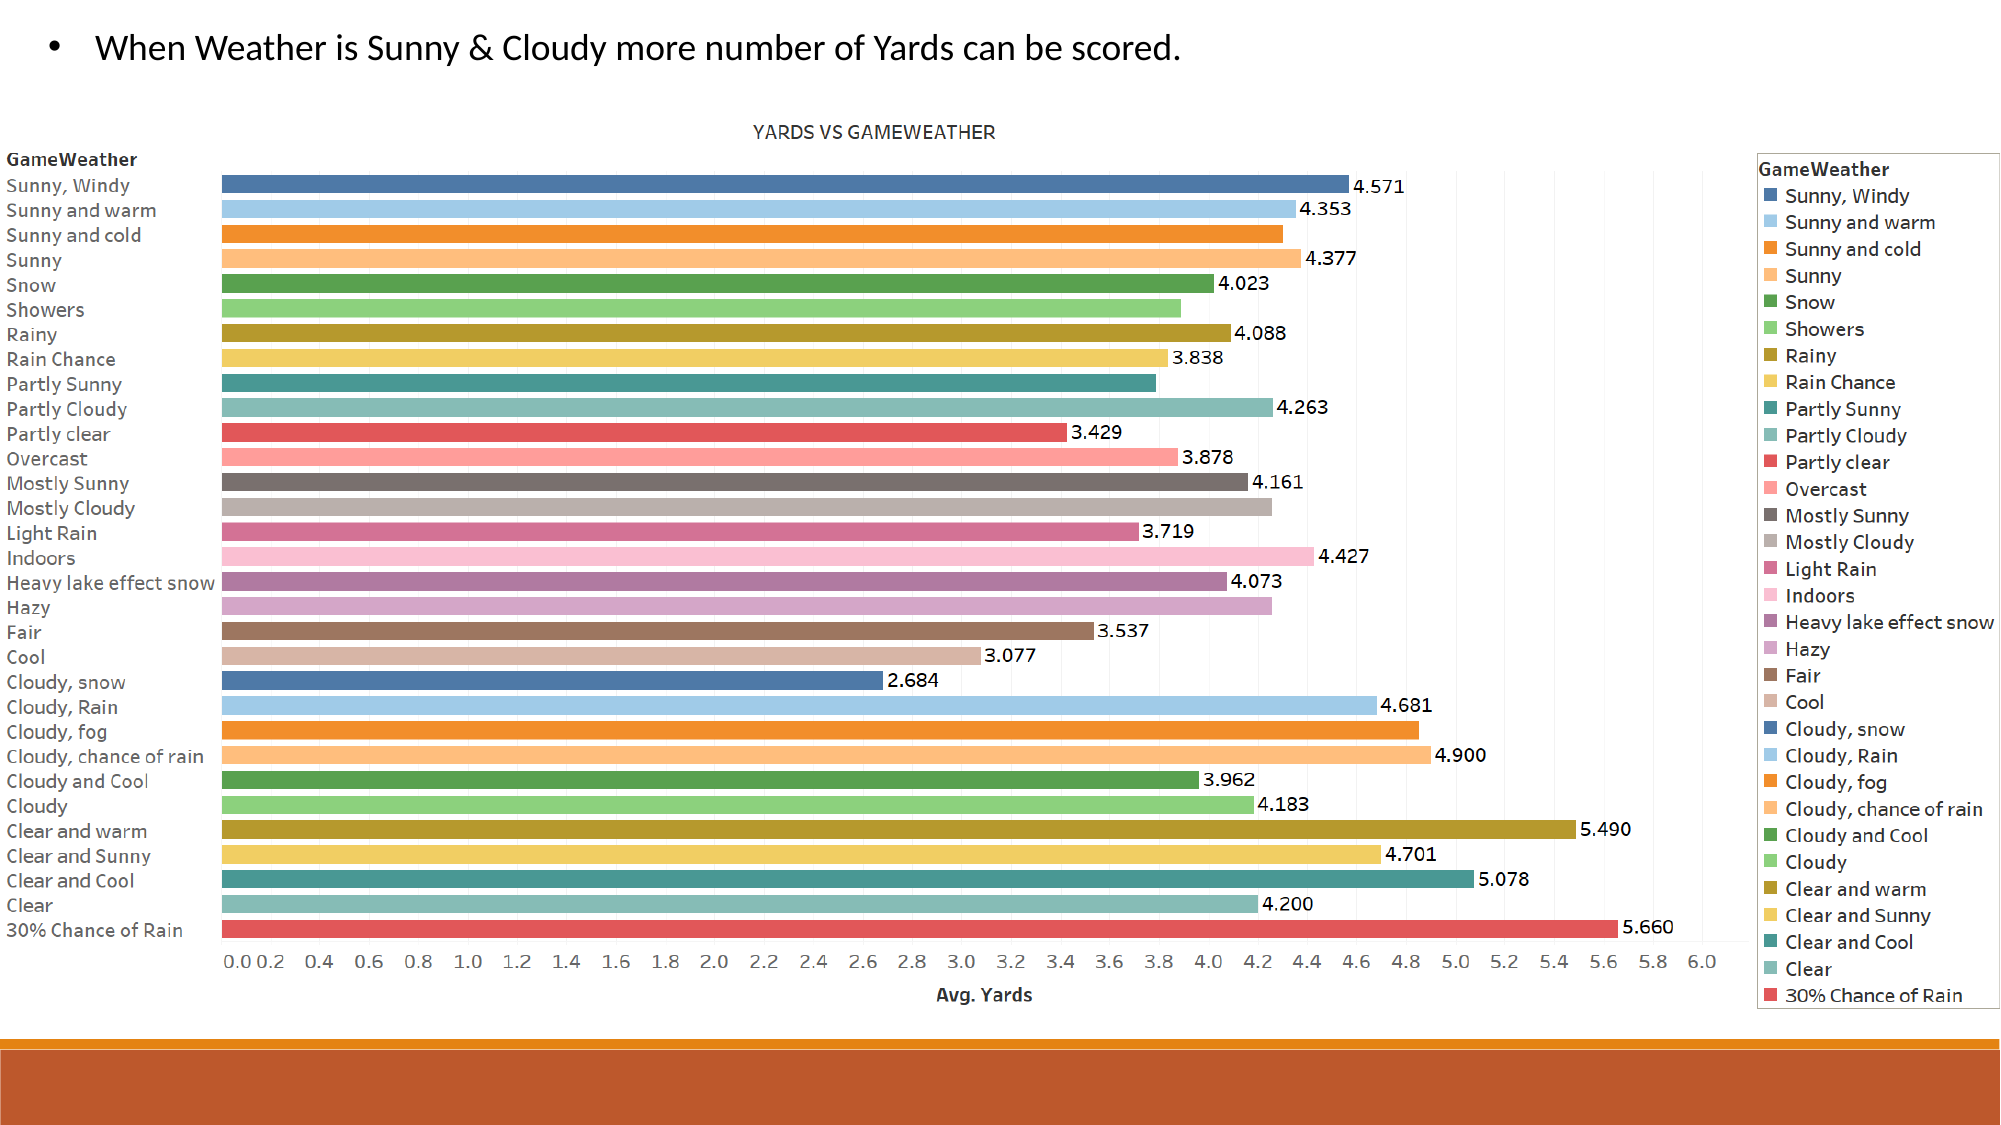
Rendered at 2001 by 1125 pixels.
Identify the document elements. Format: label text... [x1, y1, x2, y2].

picture [0, 111, 2000, 1014]
text_box When Weather is Sunny & Cloudy more number of Yards can be scored. [33, 15, 1864, 76]
